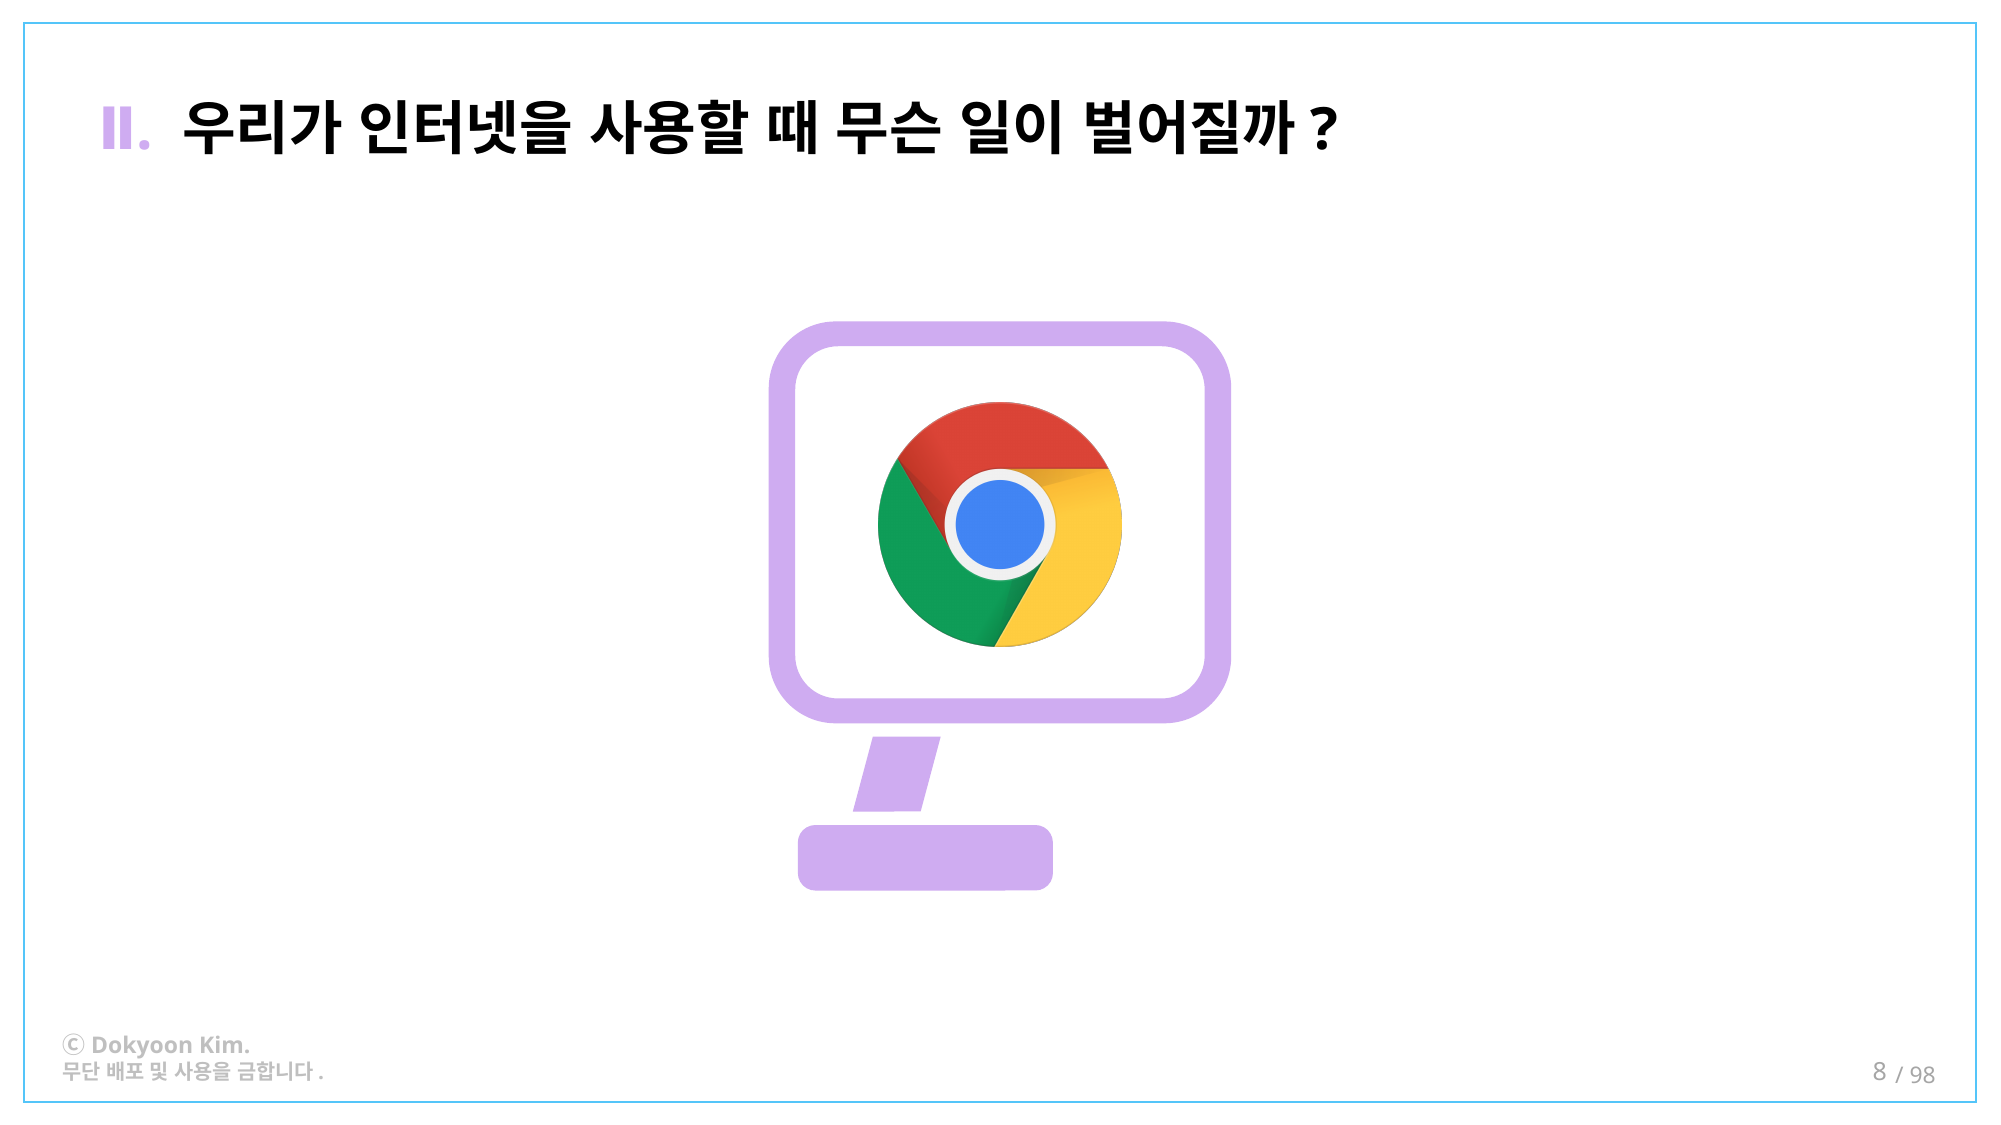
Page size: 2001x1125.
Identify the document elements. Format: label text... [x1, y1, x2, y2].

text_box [768, 321, 1232, 891]
text_box Ⅱ. 우리가 인터넷을 사용할 때 무슨 일이 벌어질까? [83, 83, 1627, 170]
picture [878, 402, 1122, 647]
slide_number 8 [1451, 1042, 1902, 1103]
